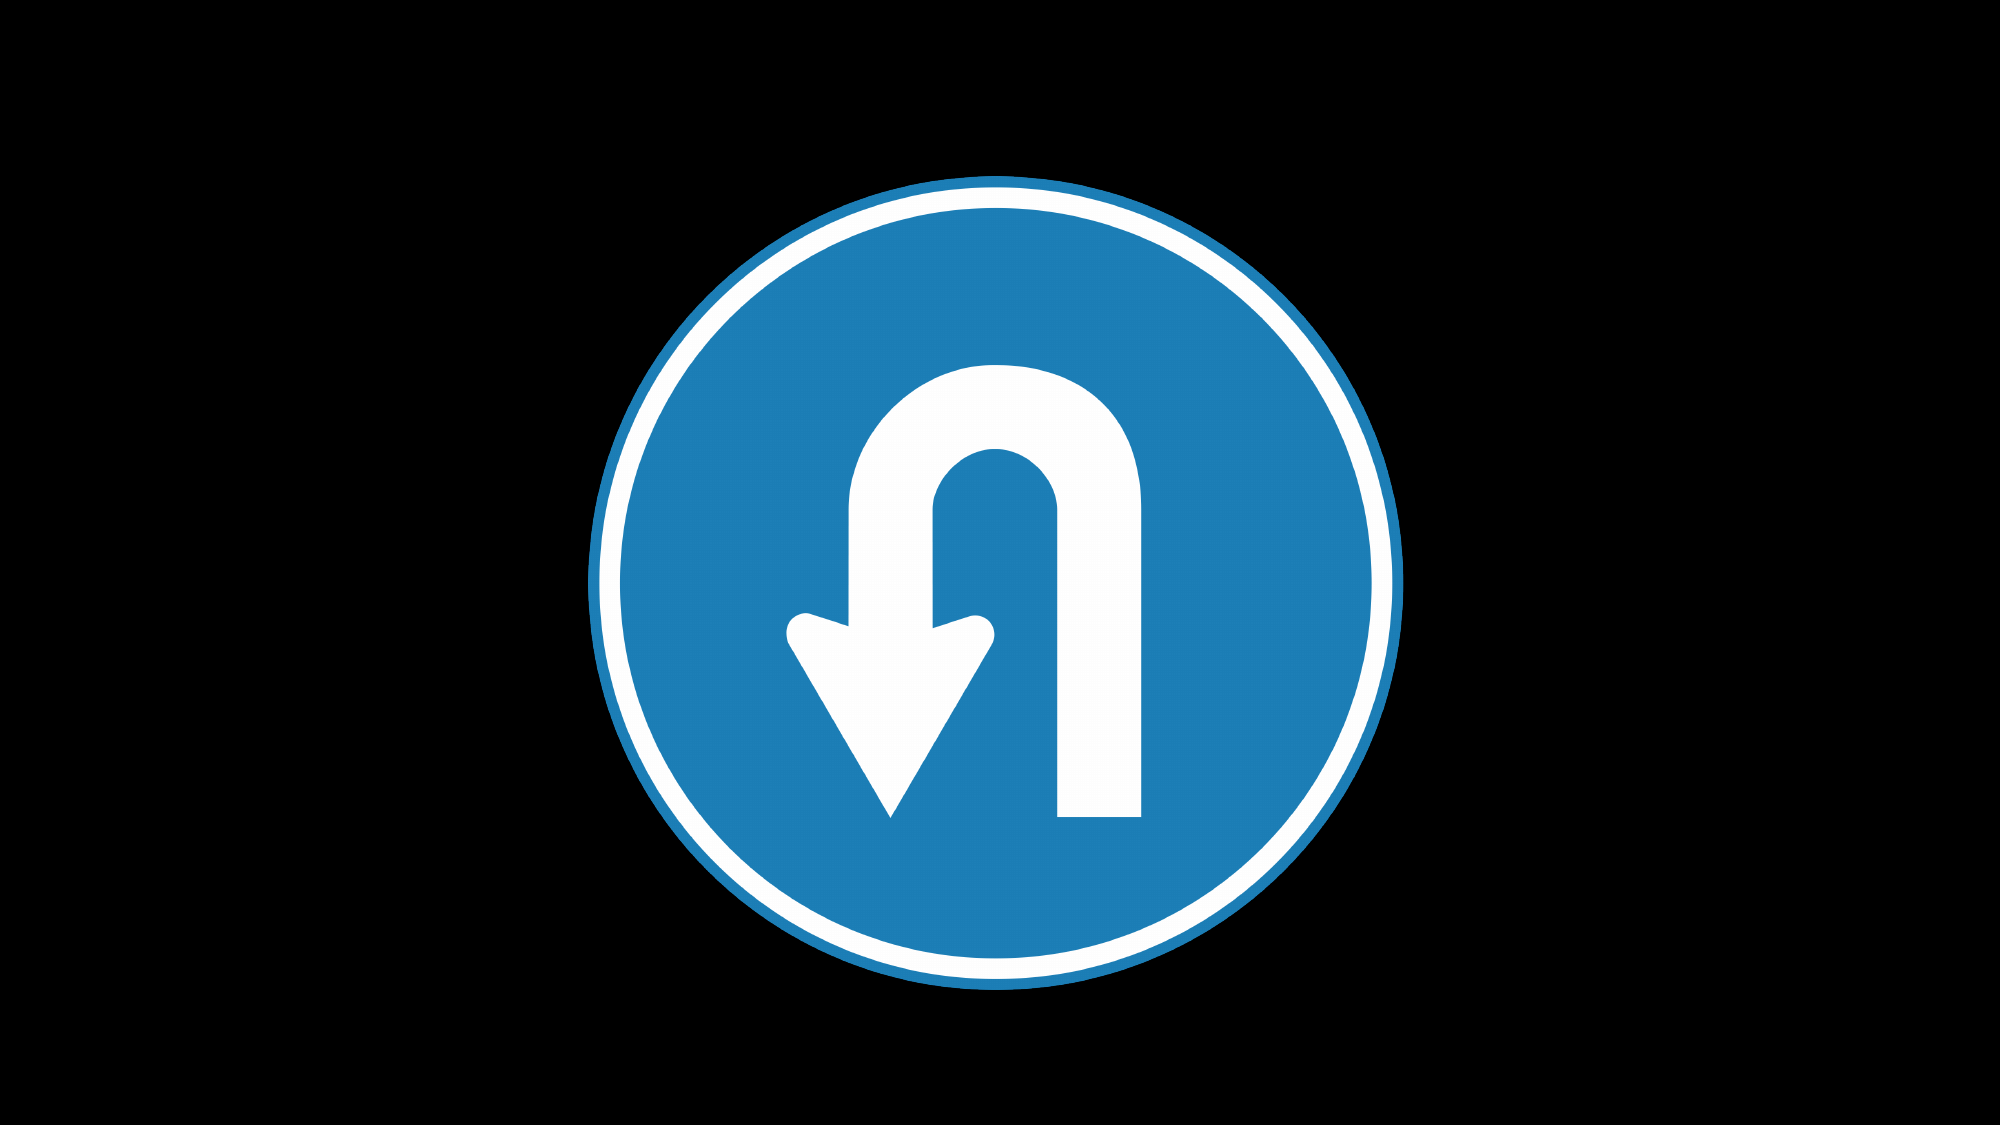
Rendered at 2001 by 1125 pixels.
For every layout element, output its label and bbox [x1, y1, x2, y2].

picture [588, 176, 1404, 990]
